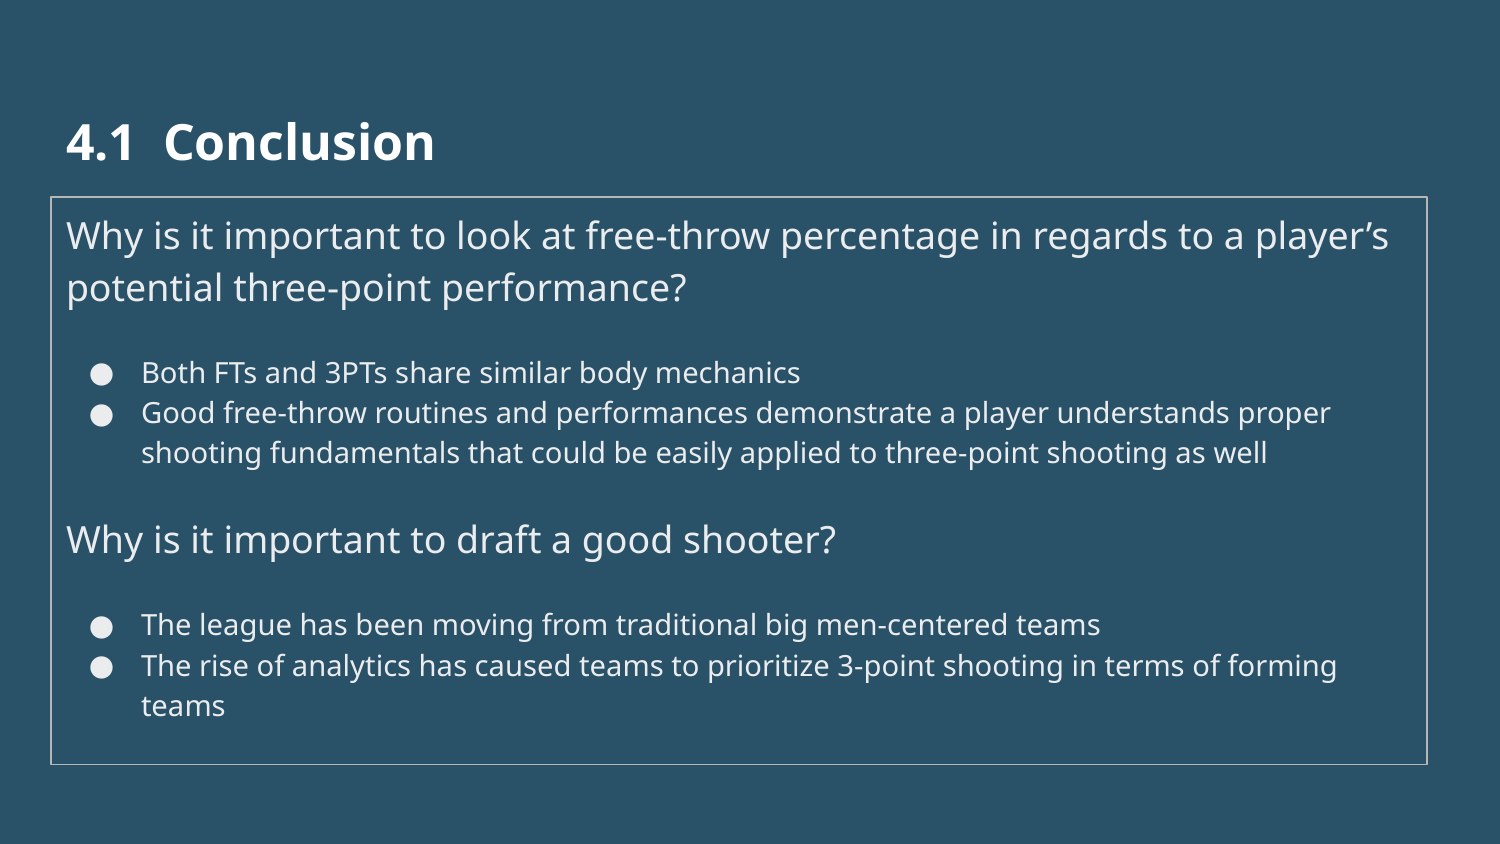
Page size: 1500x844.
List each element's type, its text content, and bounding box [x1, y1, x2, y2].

text_box 4.1 Conclusion [51, 48, 1449, 186]
text_box Why is it important to look at free-throw percentage in regards to a player’s potential three-point performance? Both FTs and 3PTs share similar body mechanics Good free-throw routines and performances demonstrate a player understands proper shooting fundamentals that could be easily applied to three-point shooting as well Why is it important to draft a good shooter? The league has been moving from traditional big men-centered teams The rise of analytics has caused teams to prioritize 3-point shooting in terms of forming teams [51, 197, 1427, 765]
